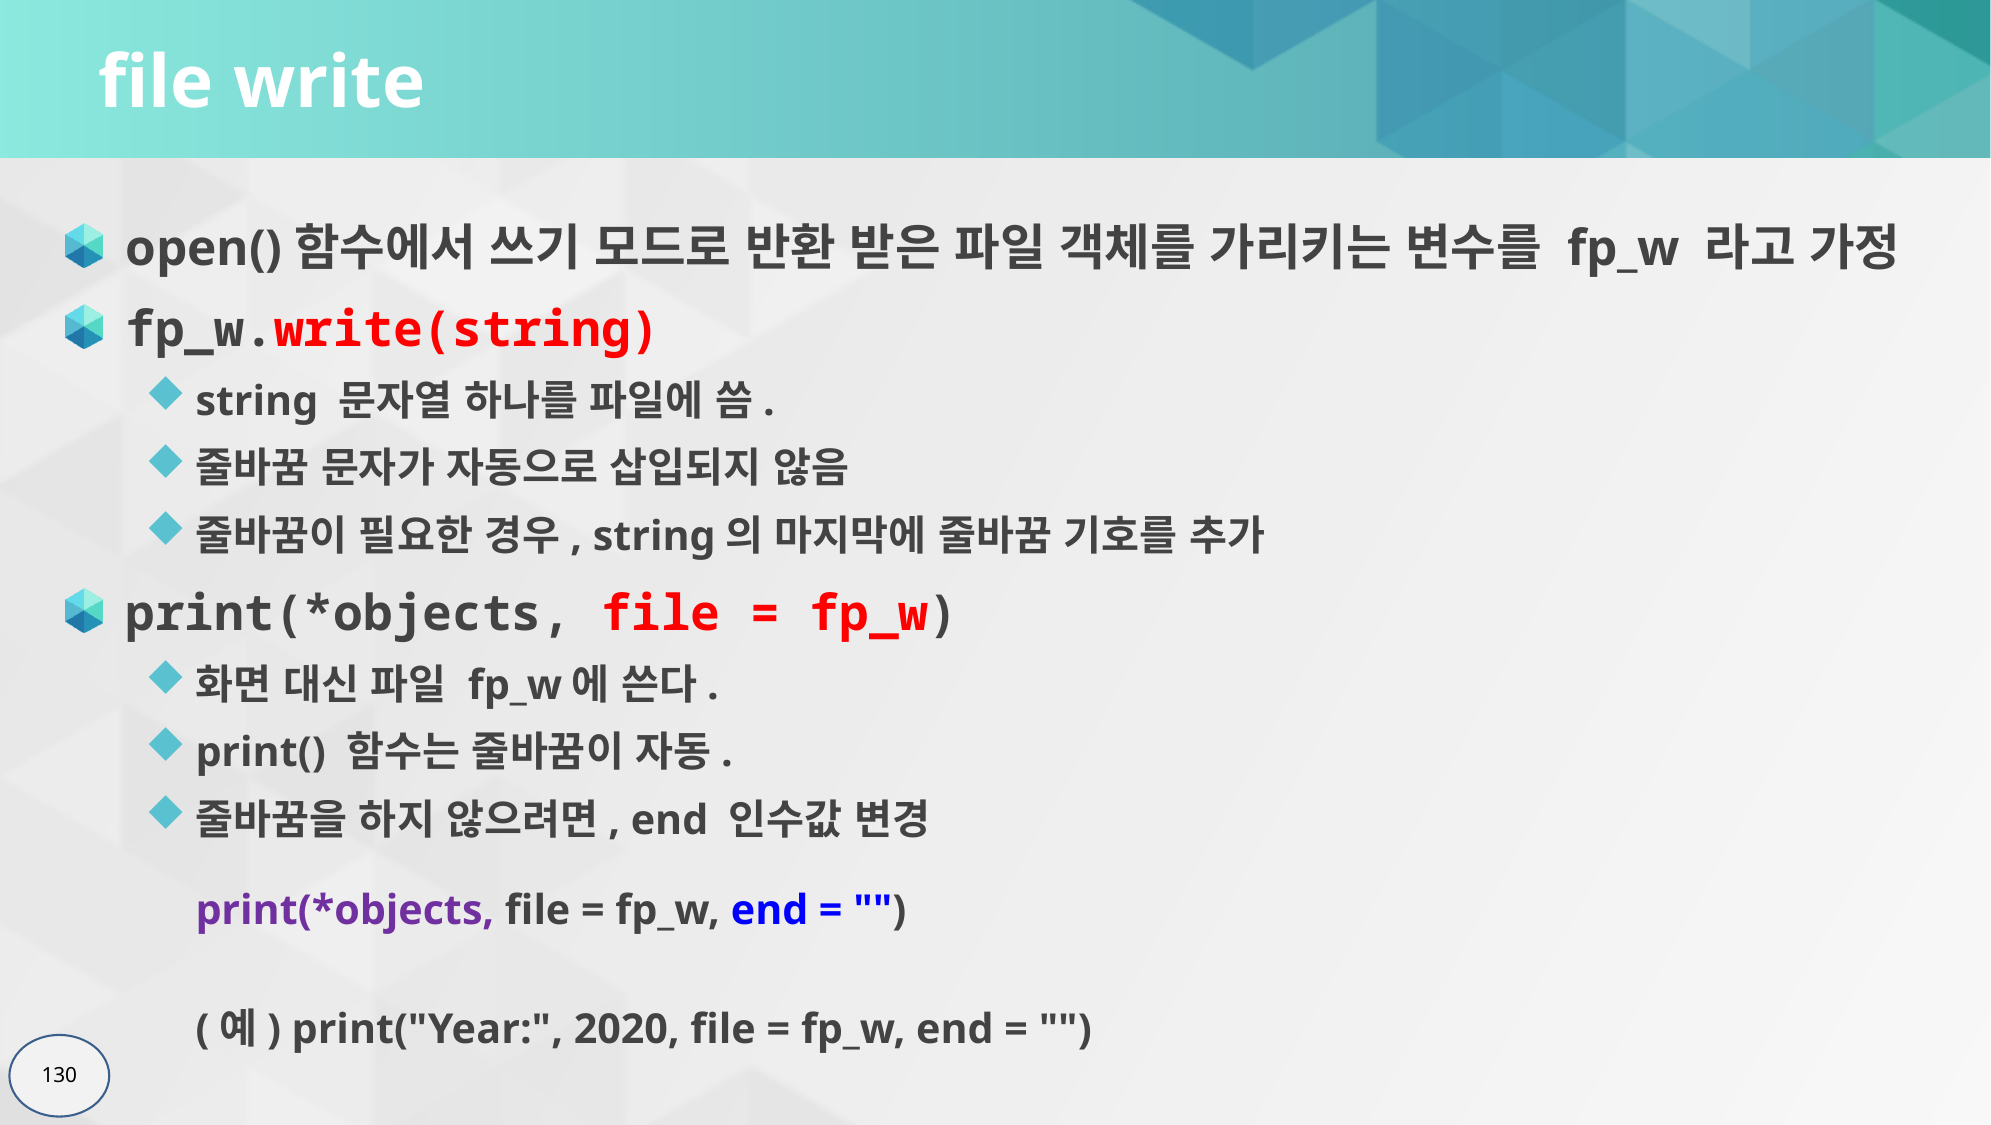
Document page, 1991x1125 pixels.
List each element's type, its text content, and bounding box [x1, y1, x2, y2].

title file write [83, 0, 1681, 158]
list open()함수에서 쓰기 모드로 반환 받은 파일 객체를 가리키는 변수를 fp_w 라고 가정 fp_w.write(string) string 문자열 하나를 파일에 씀. 줄바꿈 문자가 자동으로 삽입되지 않음 줄바꿈이 필요한 경우, string의 마지막에 줄바꿈 기호를 추가 print(*objects, file = fp_w) 화면 대신 파일 fp_w에 쓴다. print() 함수는 줄바꿈이 자동. 줄바꿈을 하지 않으려면, end 인수값 변경 print(*objects, file = fp_w, end = "") (예) print("Year:", 2020, file = fp_w, end = "") [50, 196, 1929, 1079]
picture [0, 0, 1991, 1125]
